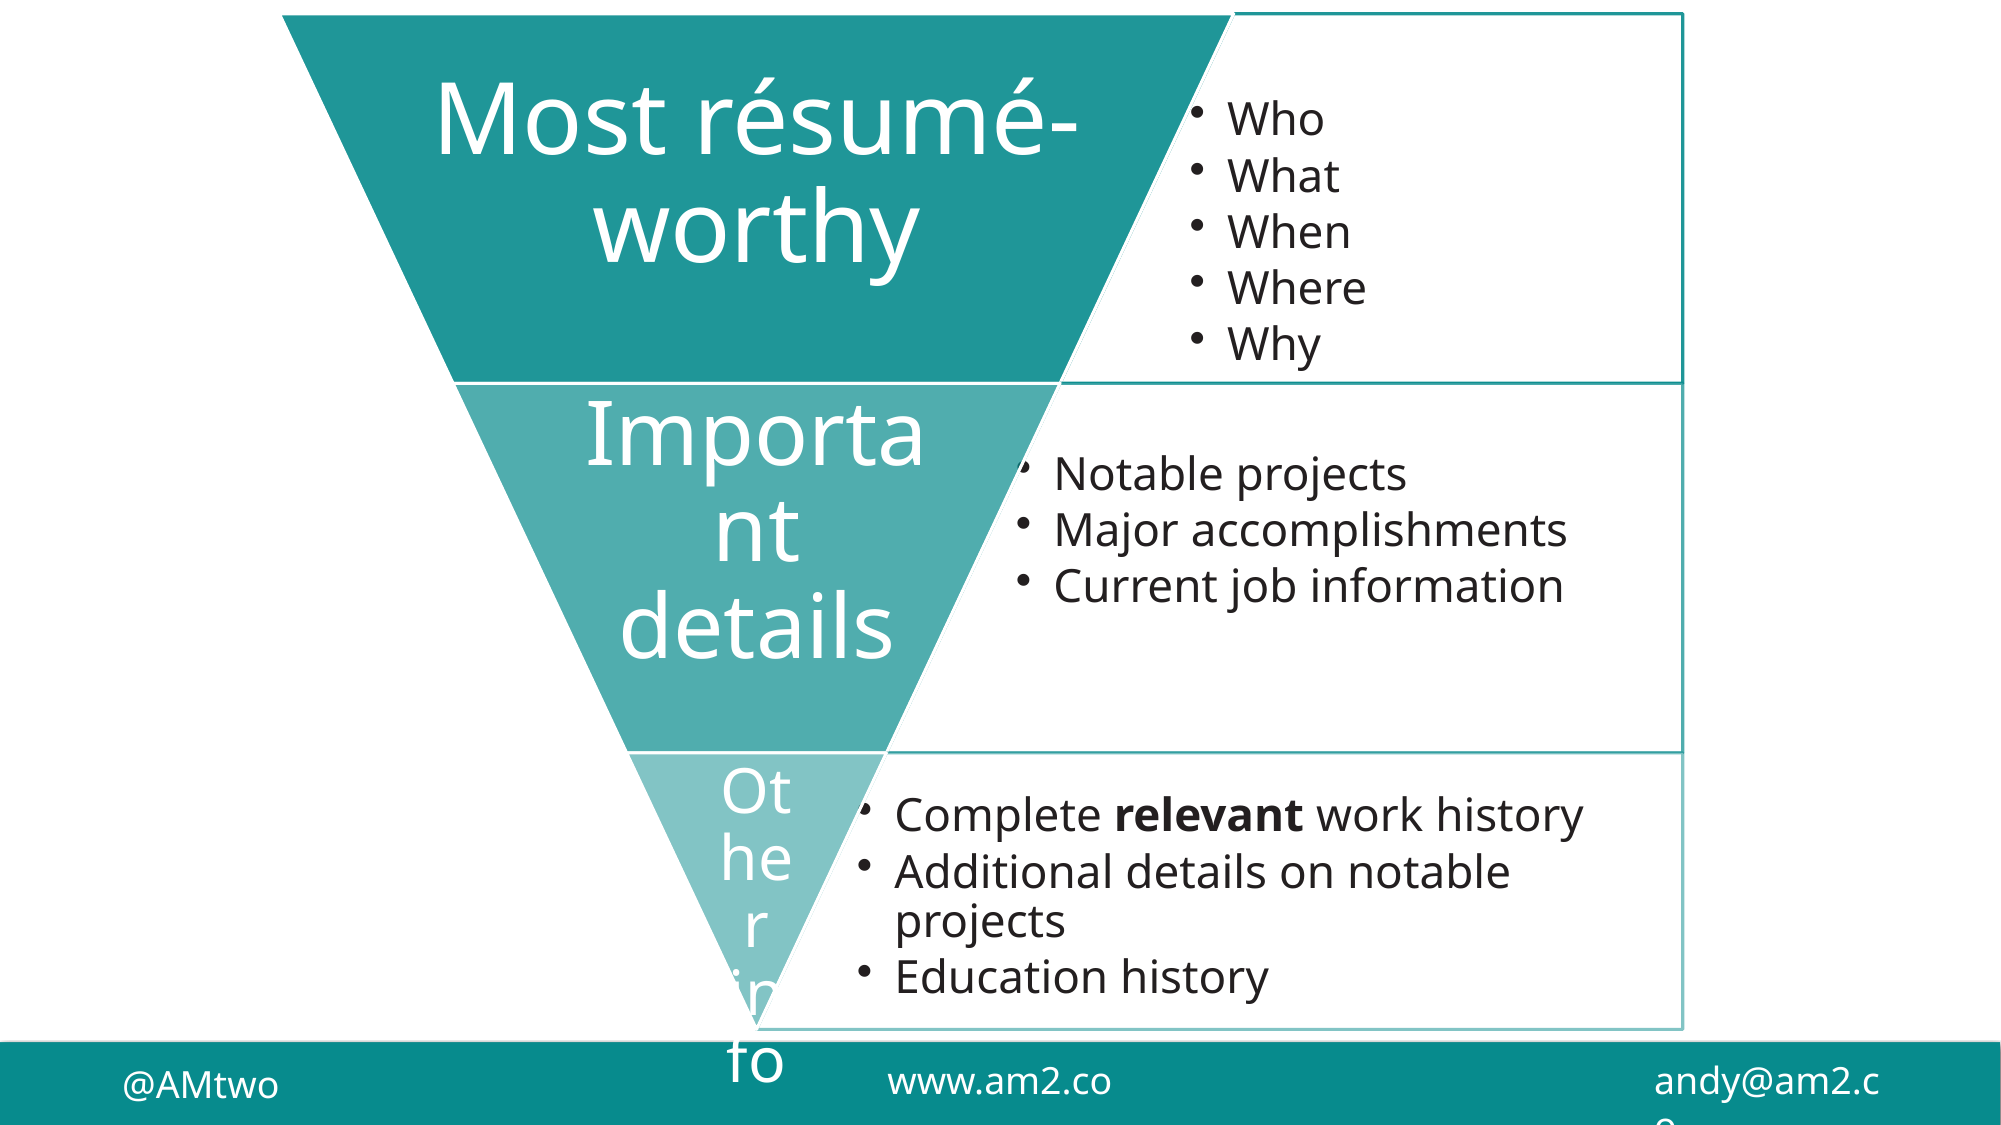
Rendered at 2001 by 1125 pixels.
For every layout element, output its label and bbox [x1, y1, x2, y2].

text_box [279, 13, 1684, 1030]
